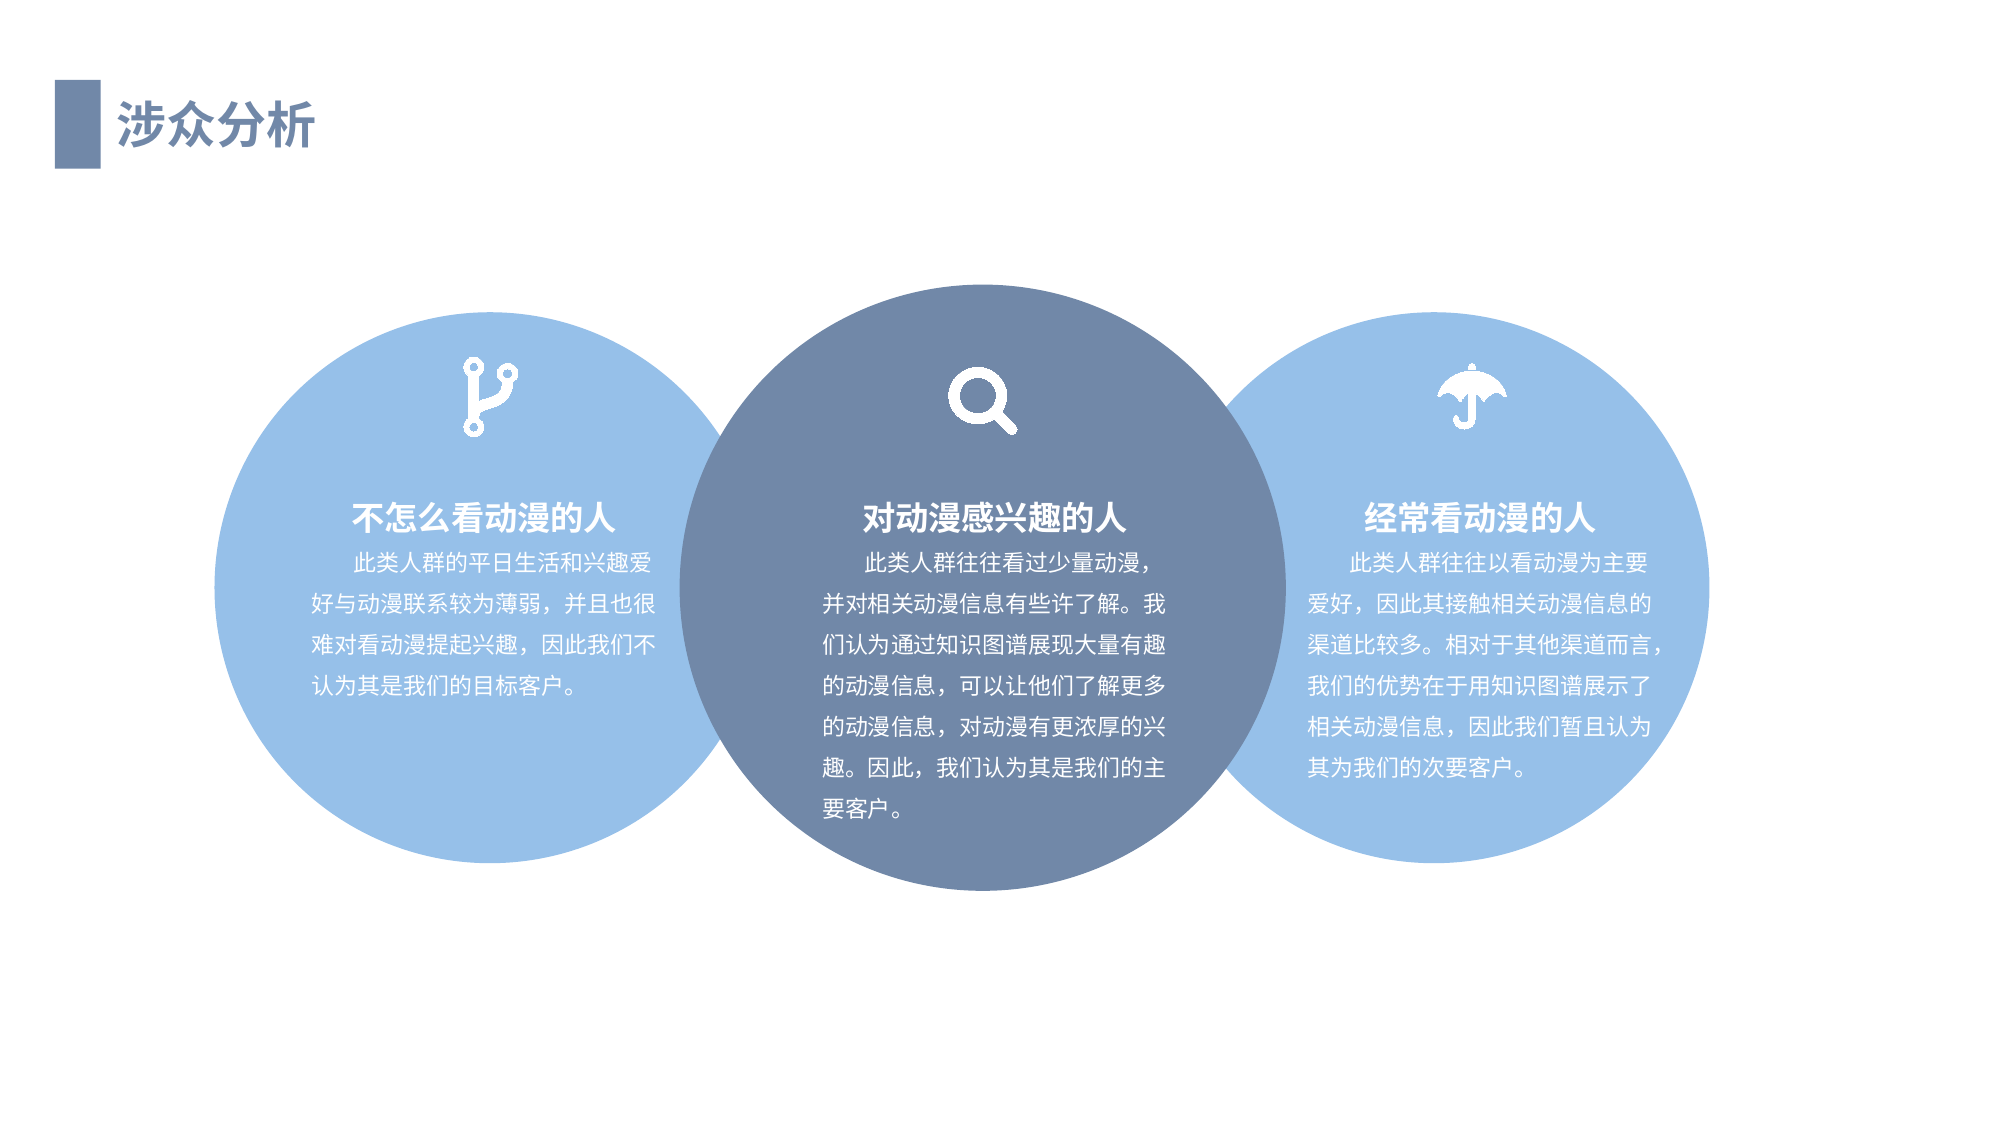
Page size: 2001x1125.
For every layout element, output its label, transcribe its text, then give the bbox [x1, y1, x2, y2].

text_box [54, 79, 333, 169]
text_box [463, 357, 518, 437]
text_box 不怎么看动漫的人 [336, 490, 633, 526]
text_box 此类人群的平日生活和兴趣爱好与动漫联系较为薄弱，并且也很难对看动漫提起兴趣，因此我们不认为其是我们的目标客户。 [296, 526, 673, 707]
text_box [1437, 371, 1507, 430]
text_box 此类人群往往以看动漫为主要爱好，因此其接触相关动漫信息的渠道比较多。相对于其他渠道而言，我们的优势在于用知识图谱展示了相关动漫信息，因此我们暂且认为其为我们的次要客户。 [1292, 526, 1669, 789]
text_box [1226, 311, 1711, 865]
text_box [1468, 363, 1476, 370]
text_box 对动漫感兴趣的人 [847, 490, 1143, 527]
text_box [678, 283, 1287, 892]
text_box 经常看动漫的人 [1349, 490, 1612, 526]
text_box 此类人群往往看过少量动漫，并对相关动漫信息有些许了解。我们认为通过知识图谱展现大量有趣的动漫信息，可以让他们了解更多的动漫信息，对动漫有更浓厚的兴趣。因此，我们认为其是我们的主要客户。 [807, 527, 1183, 830]
text_box [948, 367, 1018, 435]
text_box [213, 311, 720, 865]
